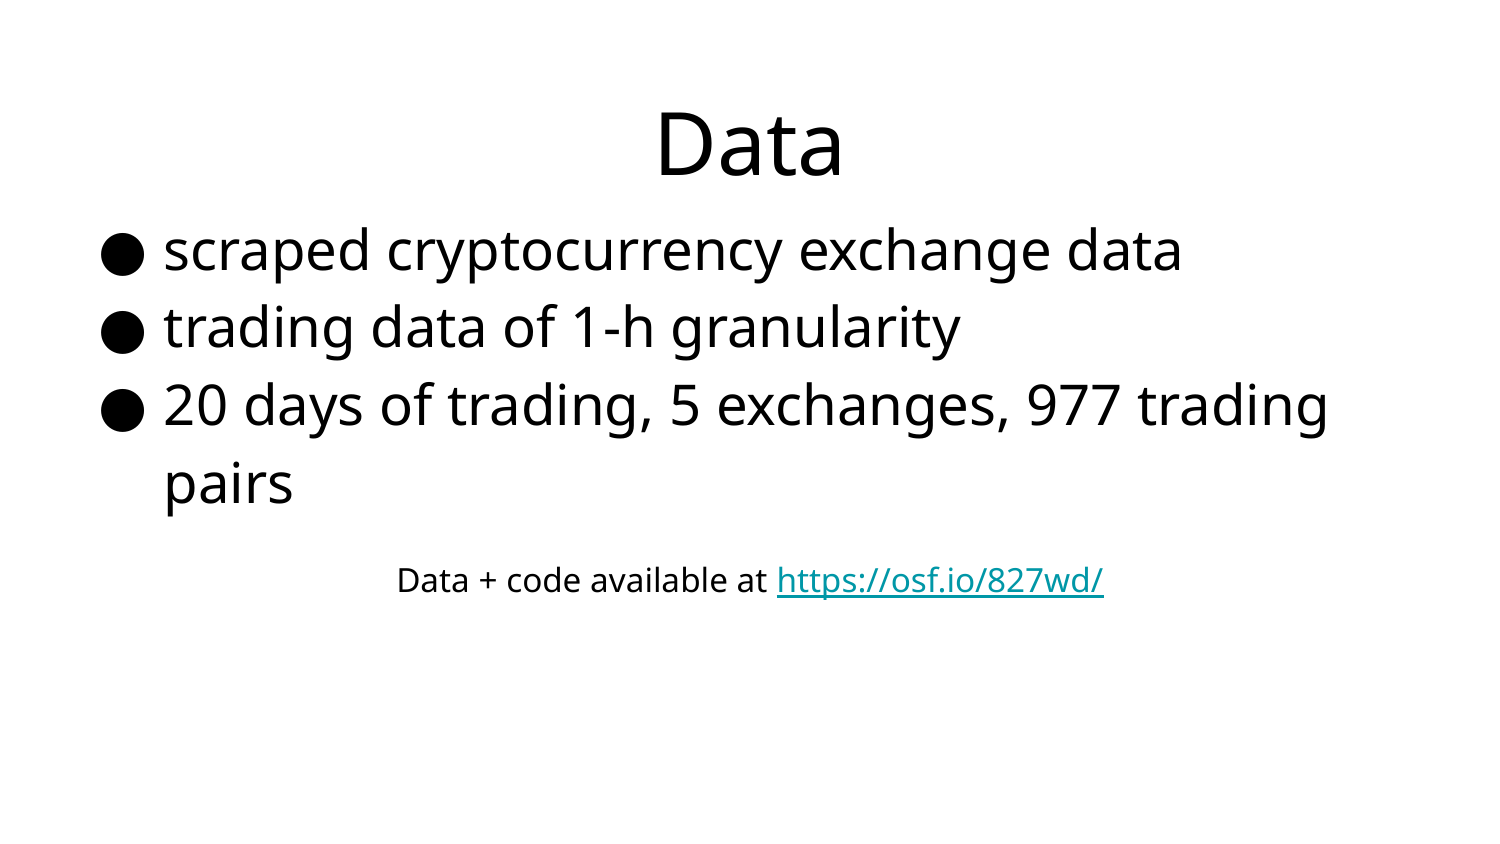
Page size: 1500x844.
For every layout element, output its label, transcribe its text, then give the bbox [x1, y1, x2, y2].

list scraped cryptocurrency exchange data trading data of 1-h granularity 20 days of trading, 5 exchanges, 977 trading pairs Data + code available at https://osf.io/827wd/ [51, 189, 1449, 750]
title Data [51, 72, 1449, 167]
